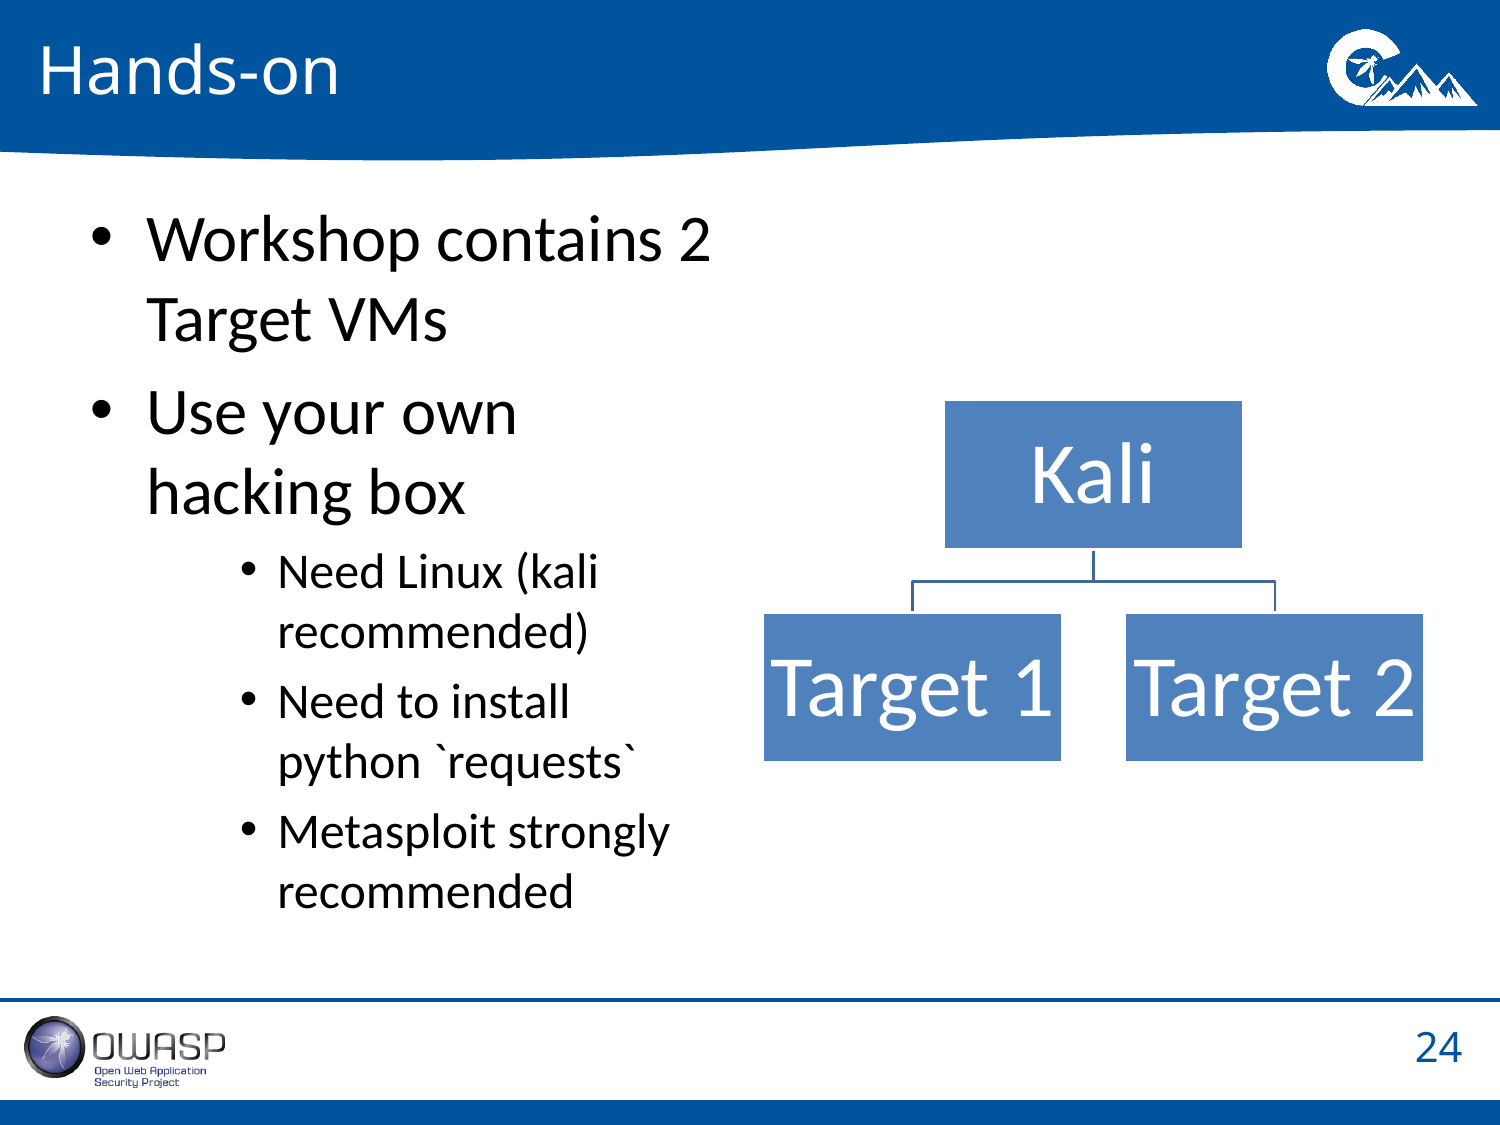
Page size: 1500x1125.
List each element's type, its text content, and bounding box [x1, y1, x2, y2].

title Hands-on [22, 22, 1298, 113]
picture [24, 1016, 225, 1088]
picture [1327, 29, 1478, 106]
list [762, 187, 1426, 976]
list Workshop contains 2 Target VMs Use your own hacking box Need Linux (kali recommended) Need to install python `requests` Metasploit strongly recommended [75, 187, 738, 975]
